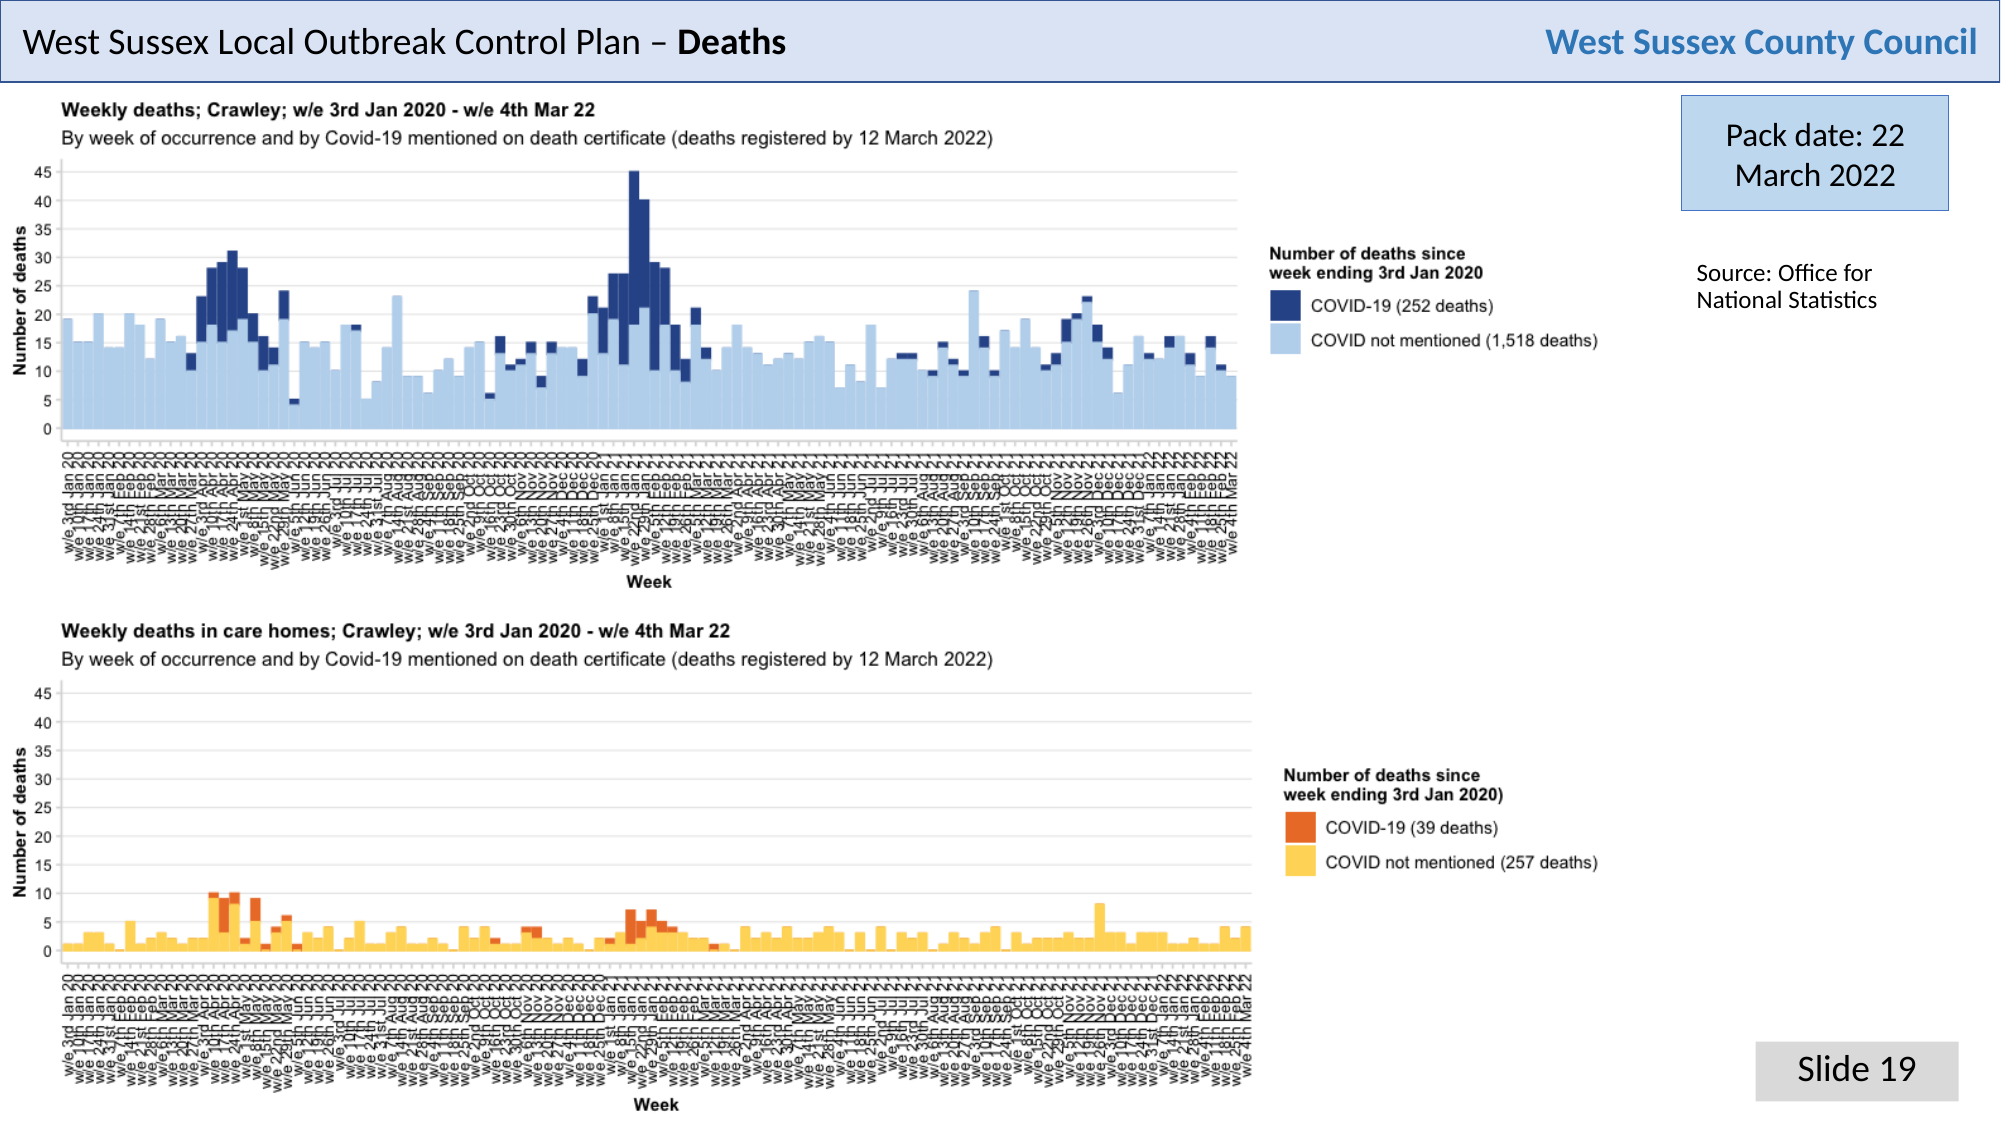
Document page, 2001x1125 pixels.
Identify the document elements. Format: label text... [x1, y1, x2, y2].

picture [3, 91, 1619, 602]
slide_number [1681, 95, 1949, 211]
picture [3, 612, 1619, 1125]
list Source: Office for National Statistics [1681, 252, 1959, 289]
list Slide 19 [1755, 1041, 1959, 1102]
